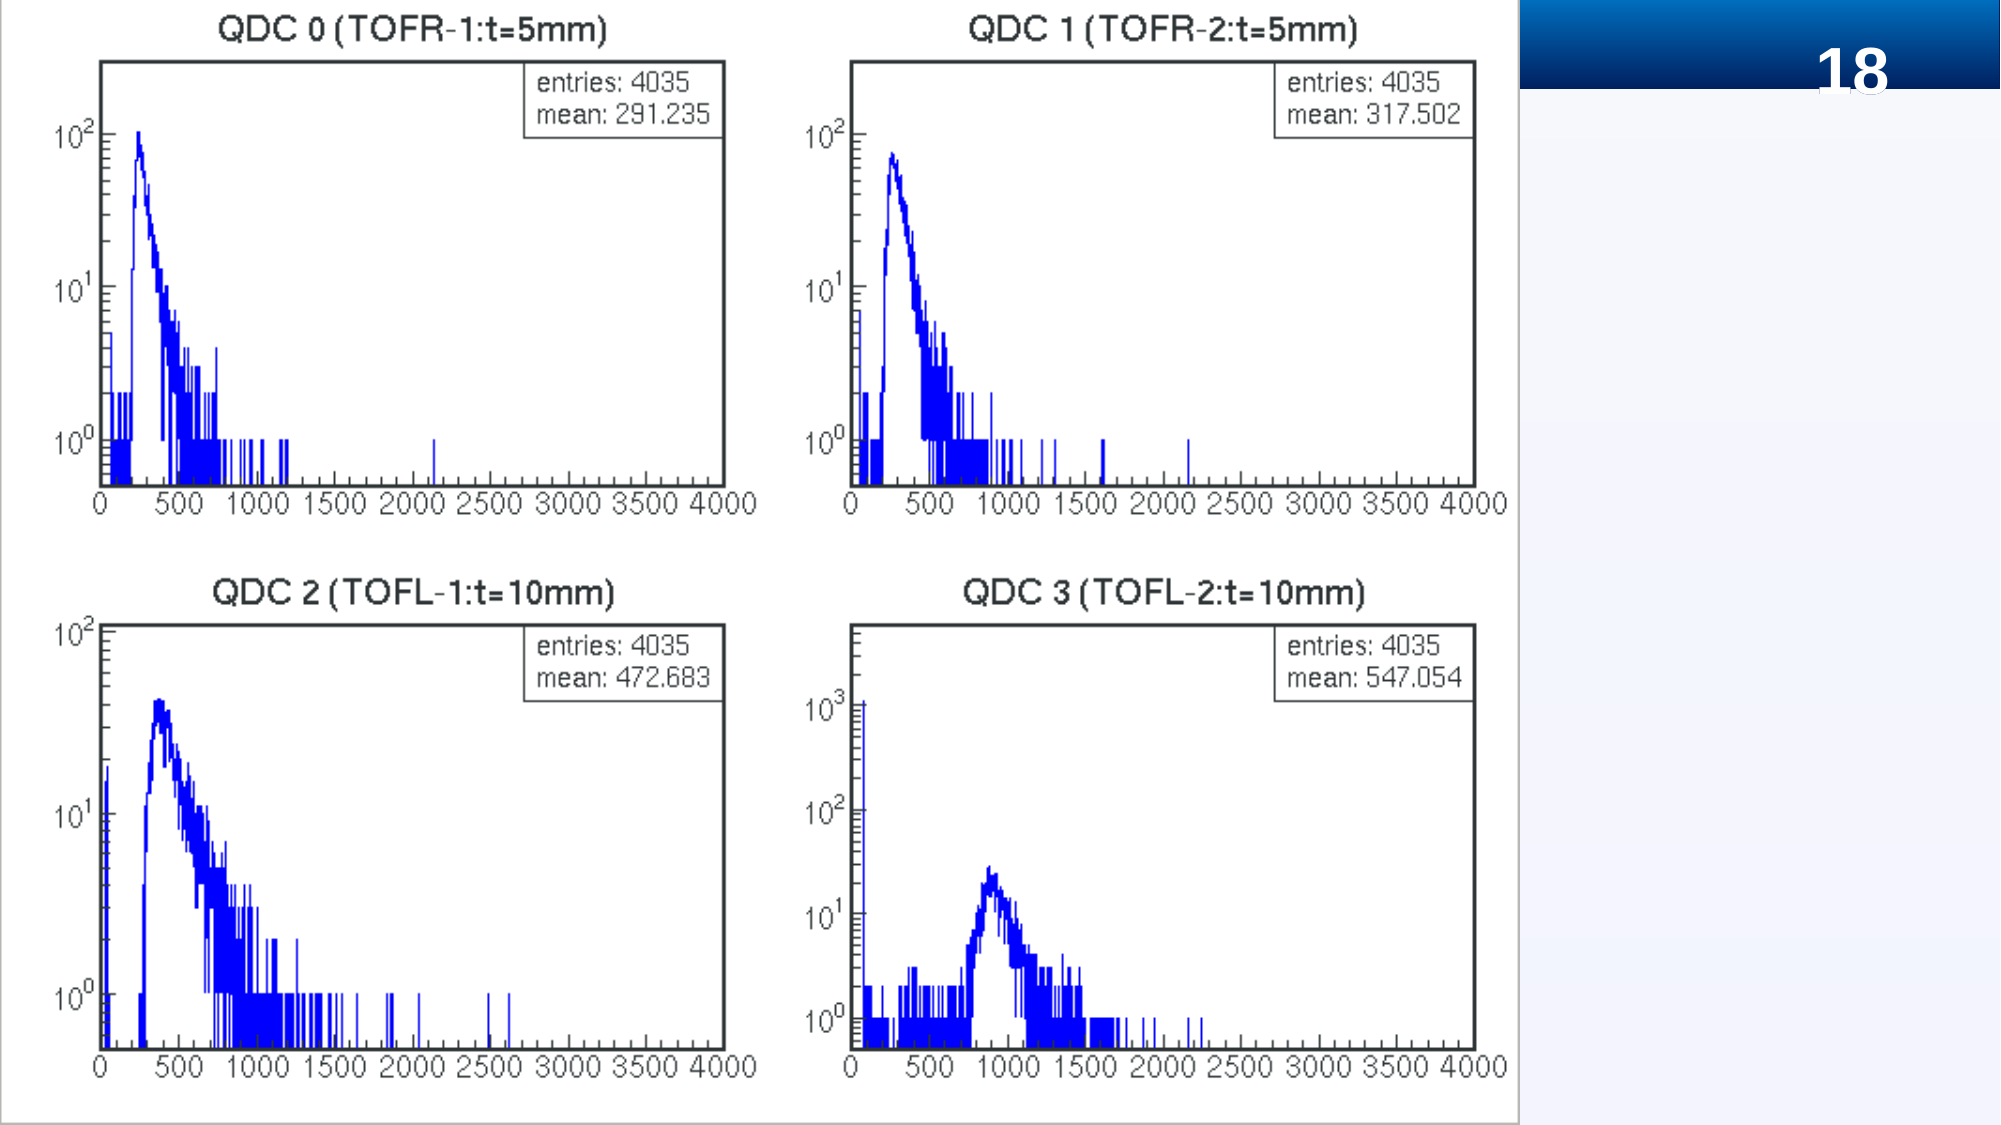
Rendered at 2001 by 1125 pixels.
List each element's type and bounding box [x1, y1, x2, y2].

list [0, 0, 1520, 1125]
